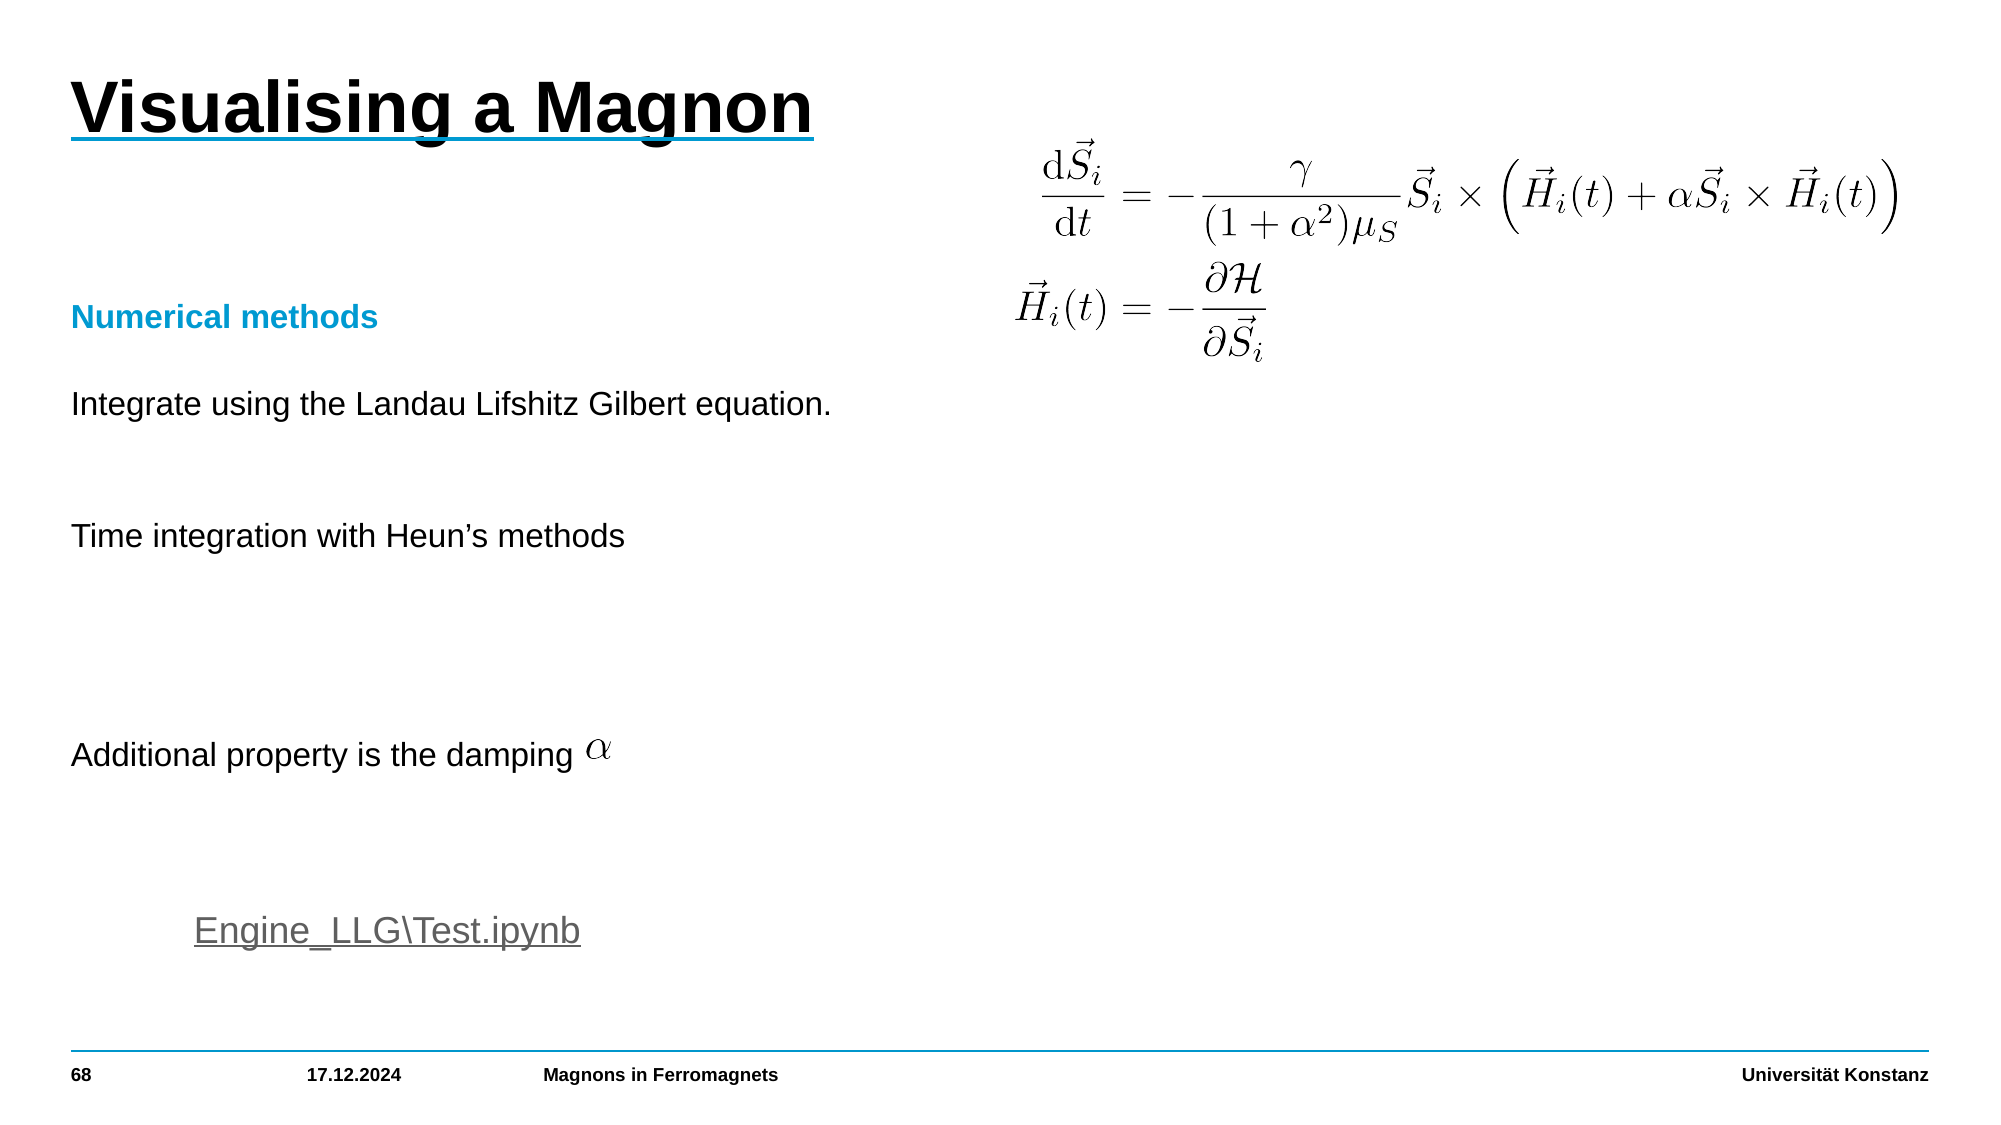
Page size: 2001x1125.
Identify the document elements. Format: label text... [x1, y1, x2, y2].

picture [1015, 138, 1897, 362]
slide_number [306, 1058, 512, 1094]
list Numerical methods Integrate using the Landau Lifshitz Gilbert equation. Time integration with Heun’s methods Additional property is the damping [70, 290, 985, 964]
footer Magnons in Ferromagnets [543, 1058, 1489, 1094]
text_box Engine_LLG\Test.ipynb [179, 898, 596, 958]
title Visualising a Magnon [70, 66, 1457, 268]
picture [586, 739, 611, 759]
slide_number 68 [70, 1058, 276, 1094]
